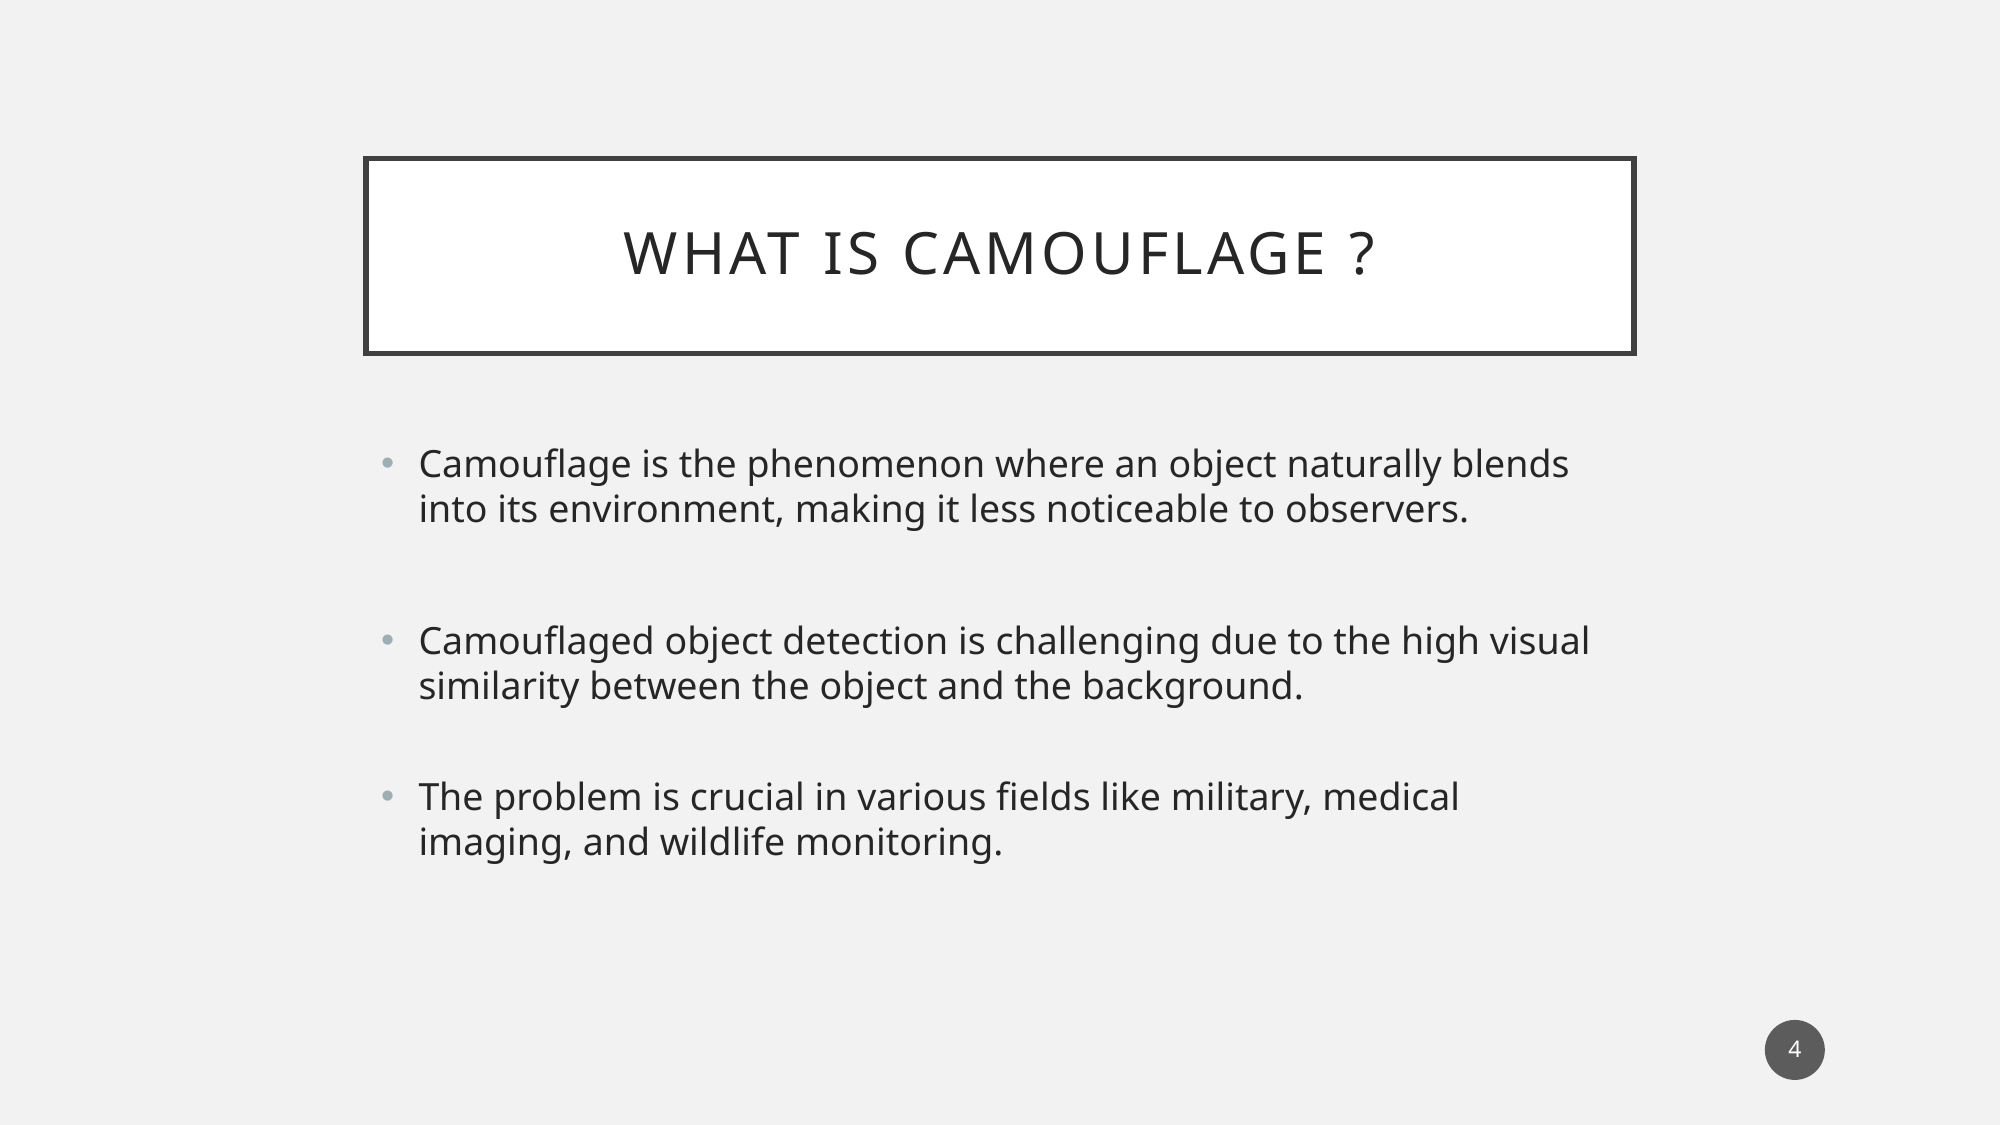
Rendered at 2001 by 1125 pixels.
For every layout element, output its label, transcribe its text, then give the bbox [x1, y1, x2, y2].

slide_number 4 [1764, 1019, 1825, 1080]
title What is Camouflage ? [363, 156, 1637, 356]
list Camouflage is the phenomenon where an object naturally blends into its environment, making it less noticeable to observers. Camouflaged object detection is challenging due to the high visual similarity between the object and the background. The problem is crucial in various fields like military, medical imaging, and wildlife monitoring. [366, 432, 1634, 942]
